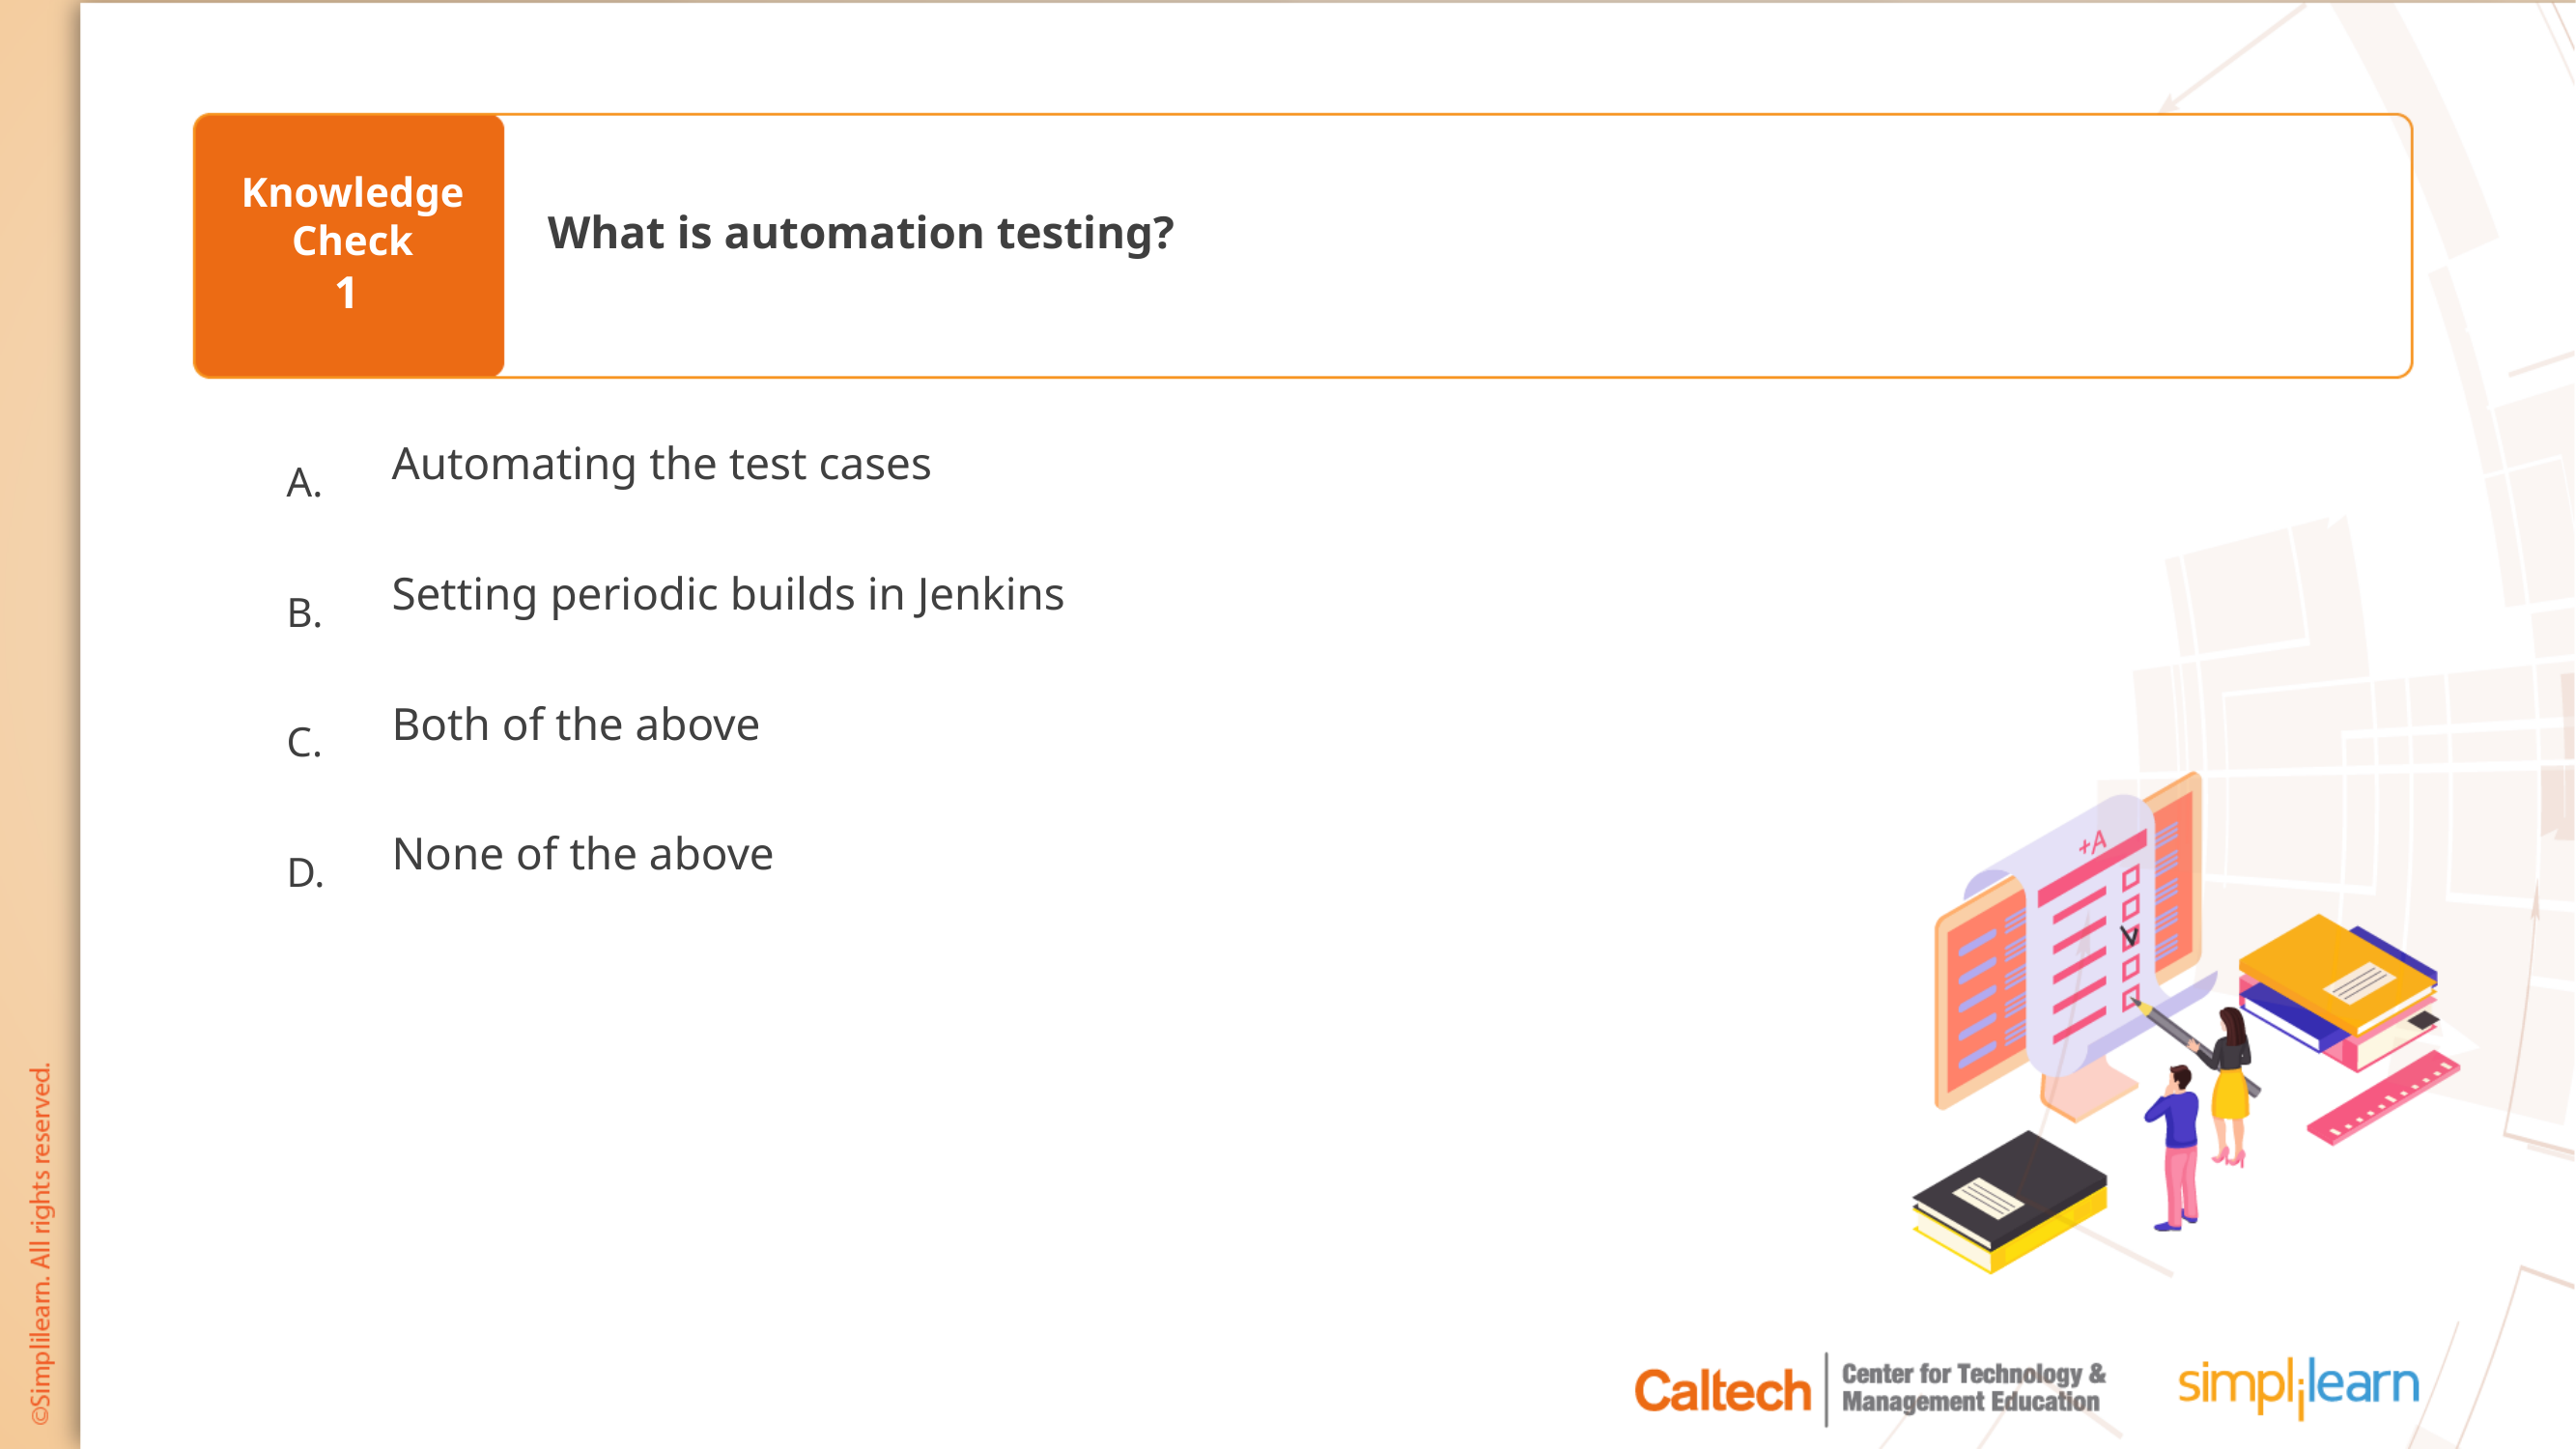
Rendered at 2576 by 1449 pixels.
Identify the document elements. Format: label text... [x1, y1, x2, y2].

list Setting periodic builds in Jenkins [369, 572, 2152, 684]
list Both of the above [369, 701, 2152, 813]
list Automating the test cases [369, 441, 2152, 554]
picture [0, 0, 2576, 1449]
list 1 [208, 263, 478, 370]
list None of the above [369, 832, 2152, 944]
list What is automation testing? [532, 121, 2486, 348]
